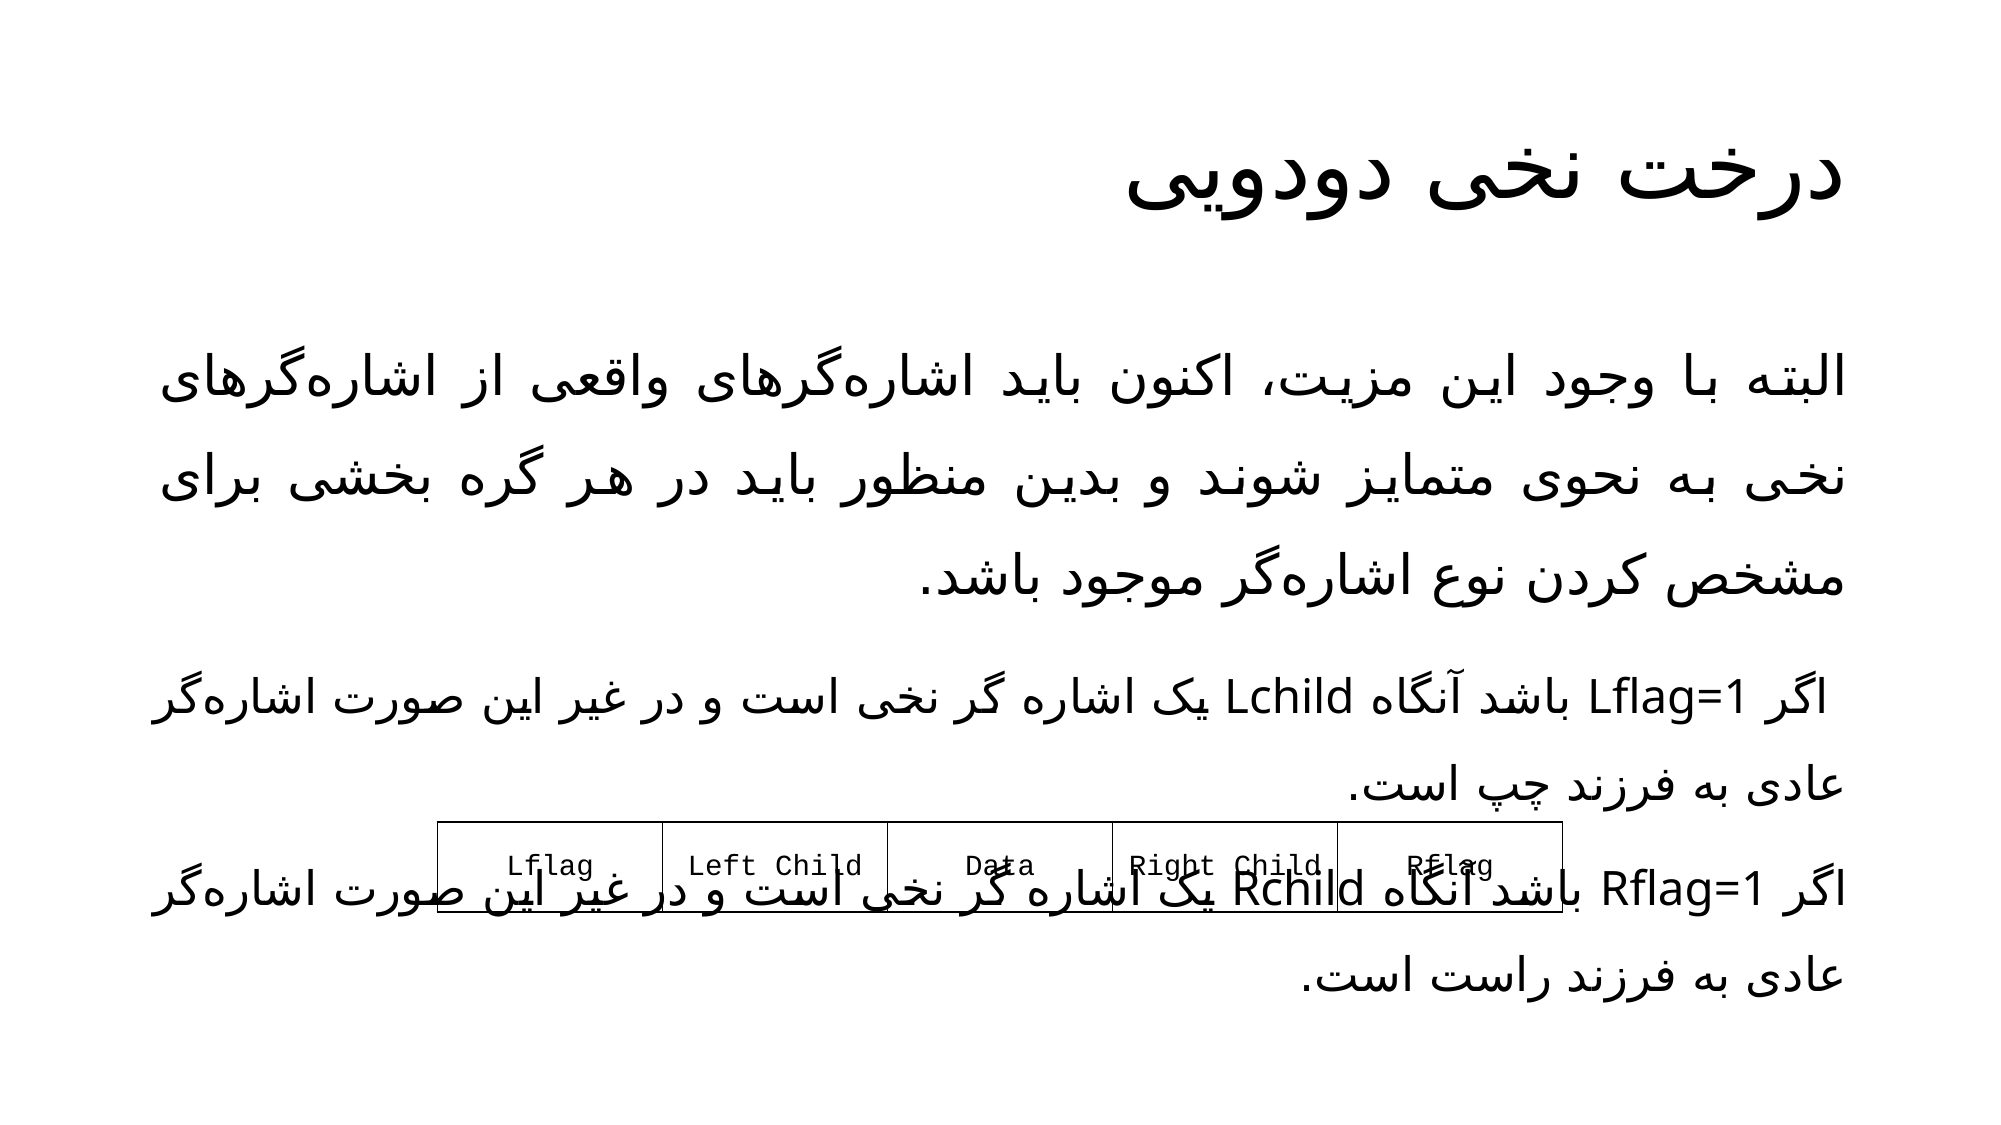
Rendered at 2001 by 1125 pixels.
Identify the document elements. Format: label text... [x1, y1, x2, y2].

table_header Rflag [1338, 823, 1562, 911]
table_header Data [888, 823, 1112, 911]
table_header Right Child [1113, 823, 1337, 911]
table_header Lflag [438, 823, 662, 911]
title درخت نخی دودویی [137, 59, 1863, 278]
table_header Left Child [663, 823, 887, 911]
list البته با وجود این مزیت، اکنون باید اشاره‌گرهای واقعی از اشاره‌گرهای نخی به نحوی متمایز شوند و بدین منظور باید در هر گره بخشی برای مشخص کردن نوع اشاره‌گر موجود باشد. اگر Lflag=1 باشد آنگاه Lchild یک اشاره گر نخی است و در غیر این صورت اشاره‌گر عادی به فرزند چپ است. اگر Rflag=1 باشد آنگاه Rchild یک اشاره گر نخی است و در غیر این صورت اشاره‌گر عادی به فرزند راست است. [137, 299, 1863, 1014]
